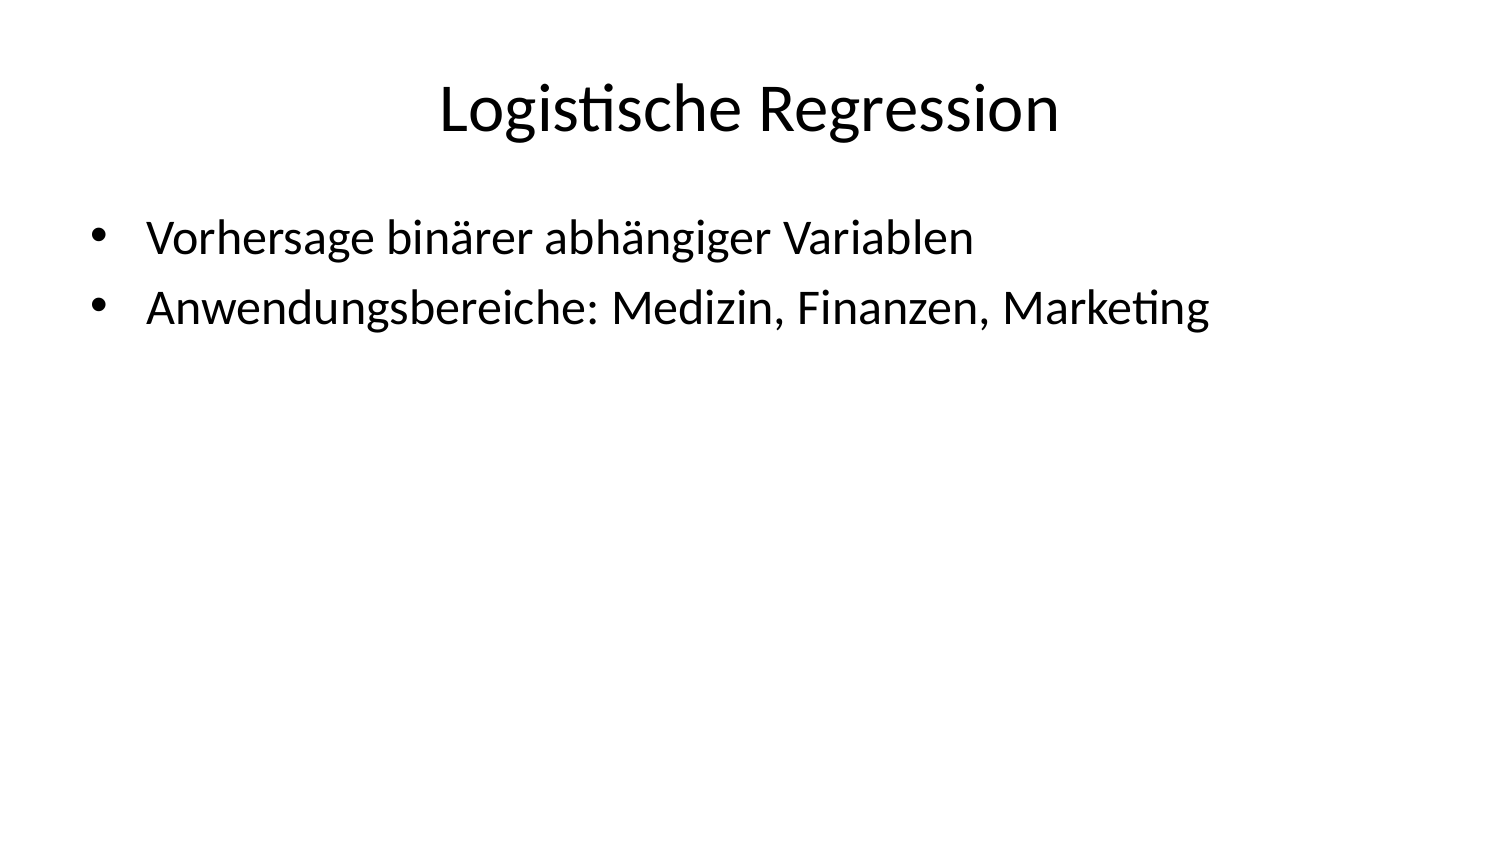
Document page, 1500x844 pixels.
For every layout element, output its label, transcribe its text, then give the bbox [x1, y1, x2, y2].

title Logistische Regression [75, 33, 1425, 175]
list Vorhersage binärer abhängiger Variablen Anwendungsbereiche: Medizin, Finanzen, Marketing [75, 196, 1425, 754]
